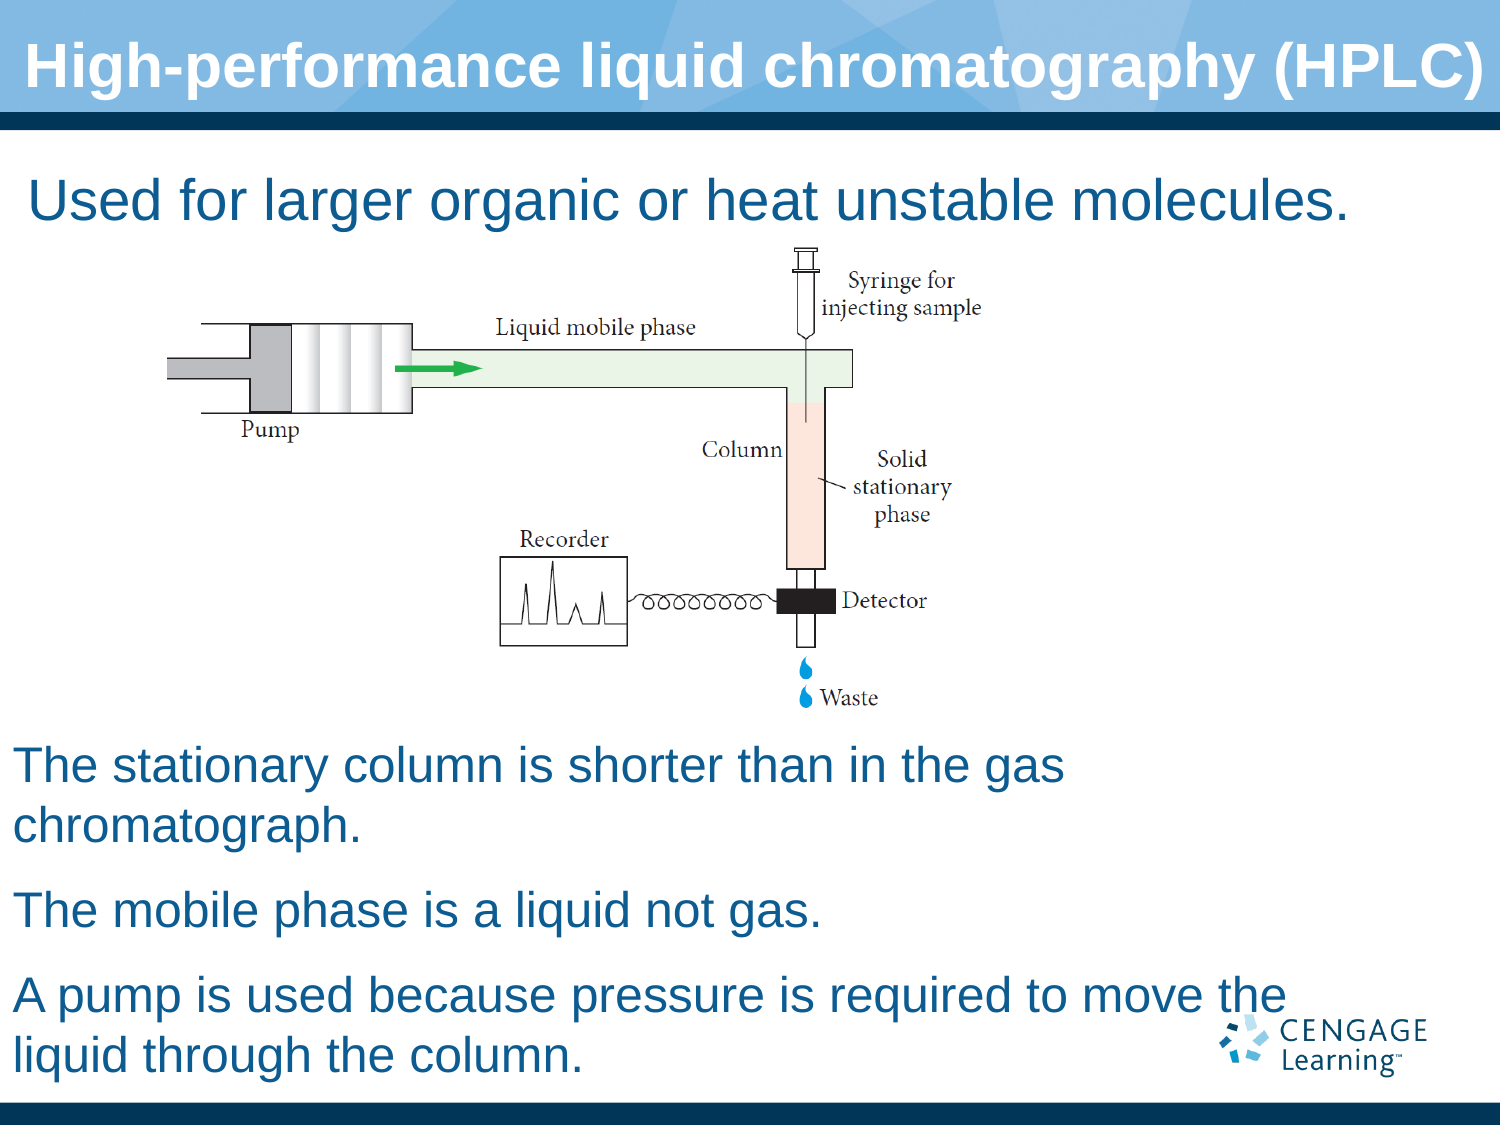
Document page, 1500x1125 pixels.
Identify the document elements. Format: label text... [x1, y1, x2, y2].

picture [162, 237, 992, 713]
list Used for larger organic or heat unstable molecules. The stationary column is shorter than in the gas chromatograph. The mobile phase is a liquid not gas. A pump is used because pressure is required to move the liquid through the column. [12, 162, 1400, 1125]
picture [1400, 990, 1450, 1101]
title High-performance liquid chromatography (HPLC) [24, 12, 1488, 138]
picture [0, 0, 1500, 112]
